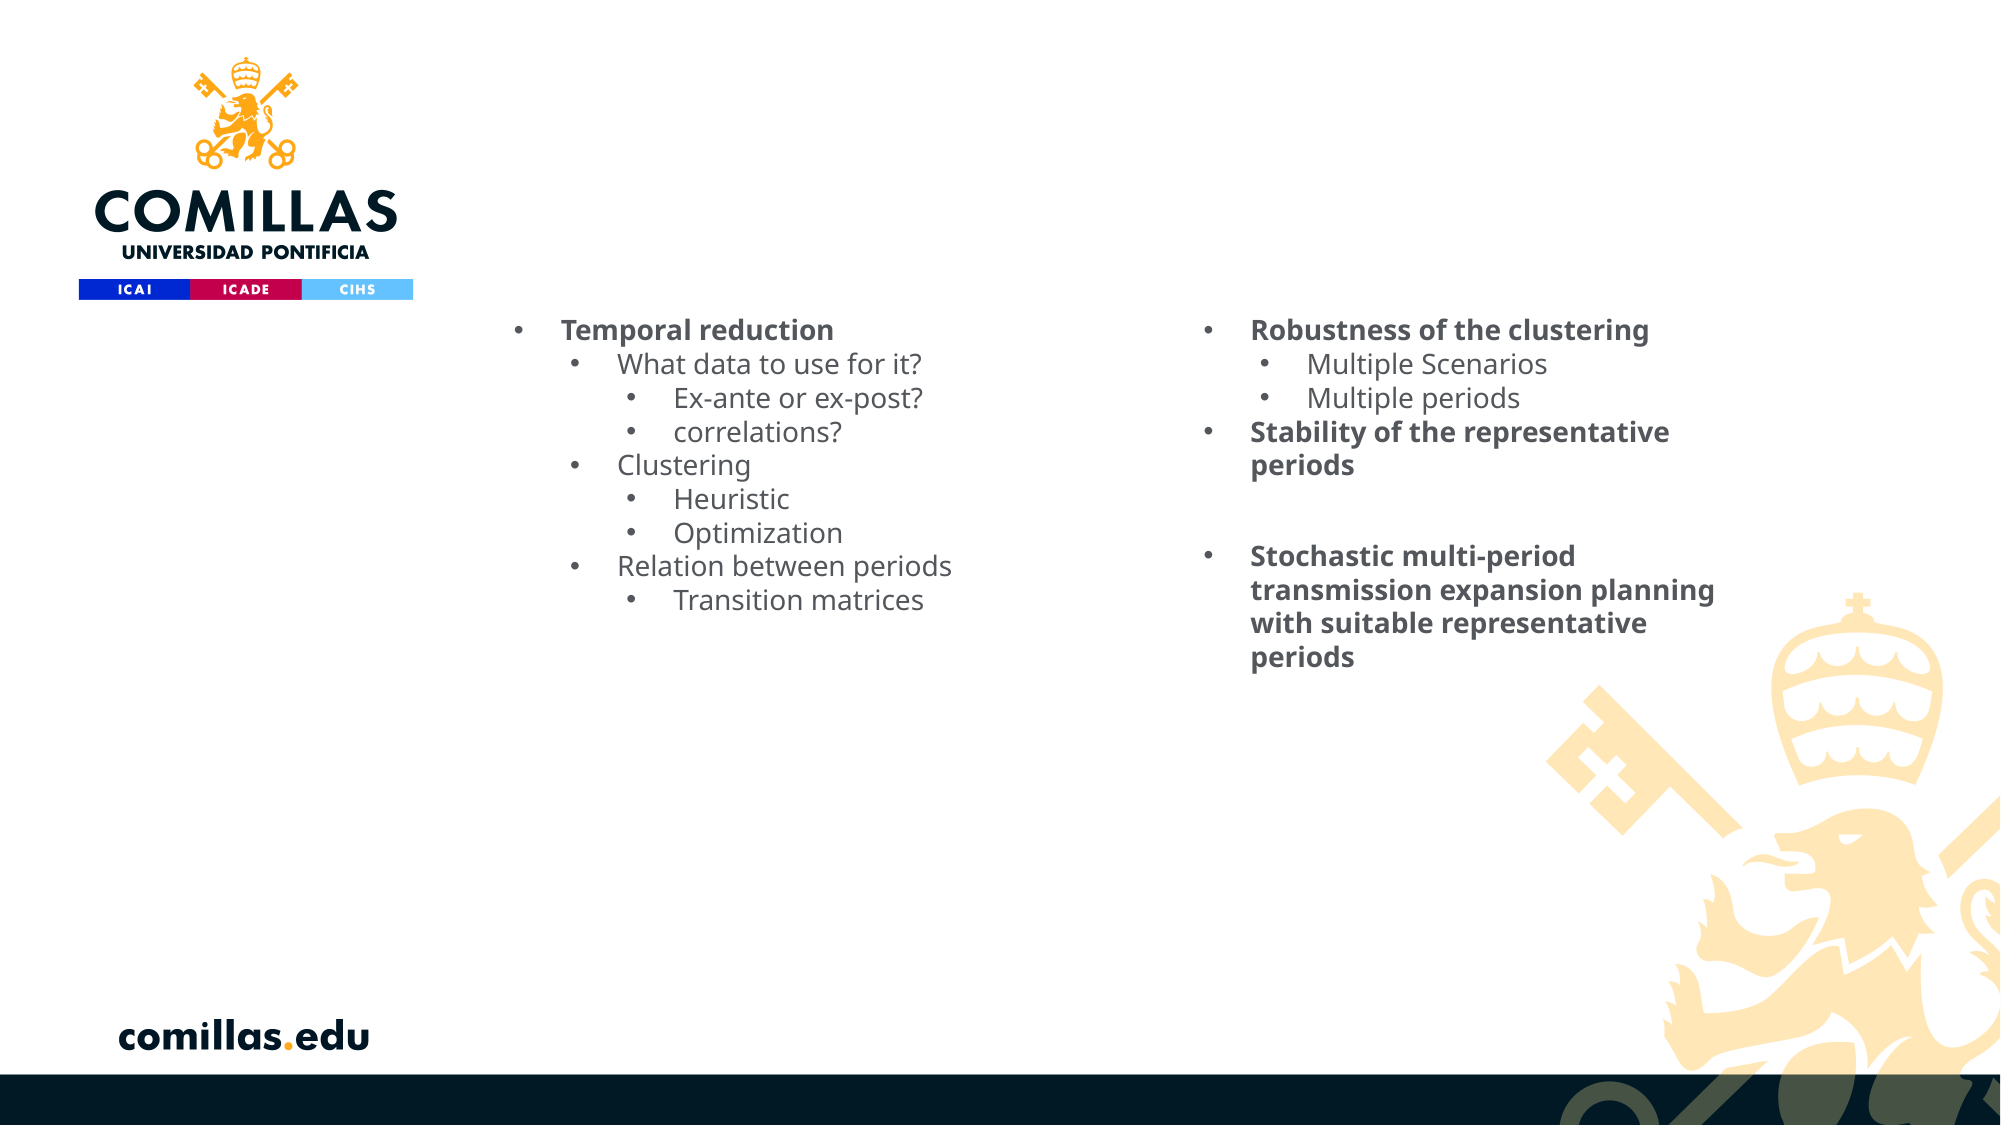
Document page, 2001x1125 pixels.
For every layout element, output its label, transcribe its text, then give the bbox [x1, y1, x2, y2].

picture [0, 0, 2001, 1125]
text_box Stochastic multi-period transmission expansion planning with suitable representative periods [1188, 531, 1754, 681]
text_box Robustness of the clustering Multiple Scenarios Multiple periods Stability of the representative periods [1188, 305, 1754, 523]
text_box Temporal reduction What data to use for it? Ex-ante or ex-post? correlations? Clustering Heuristic Optimization Relation between periods Transition matrices [499, 305, 1064, 658]
